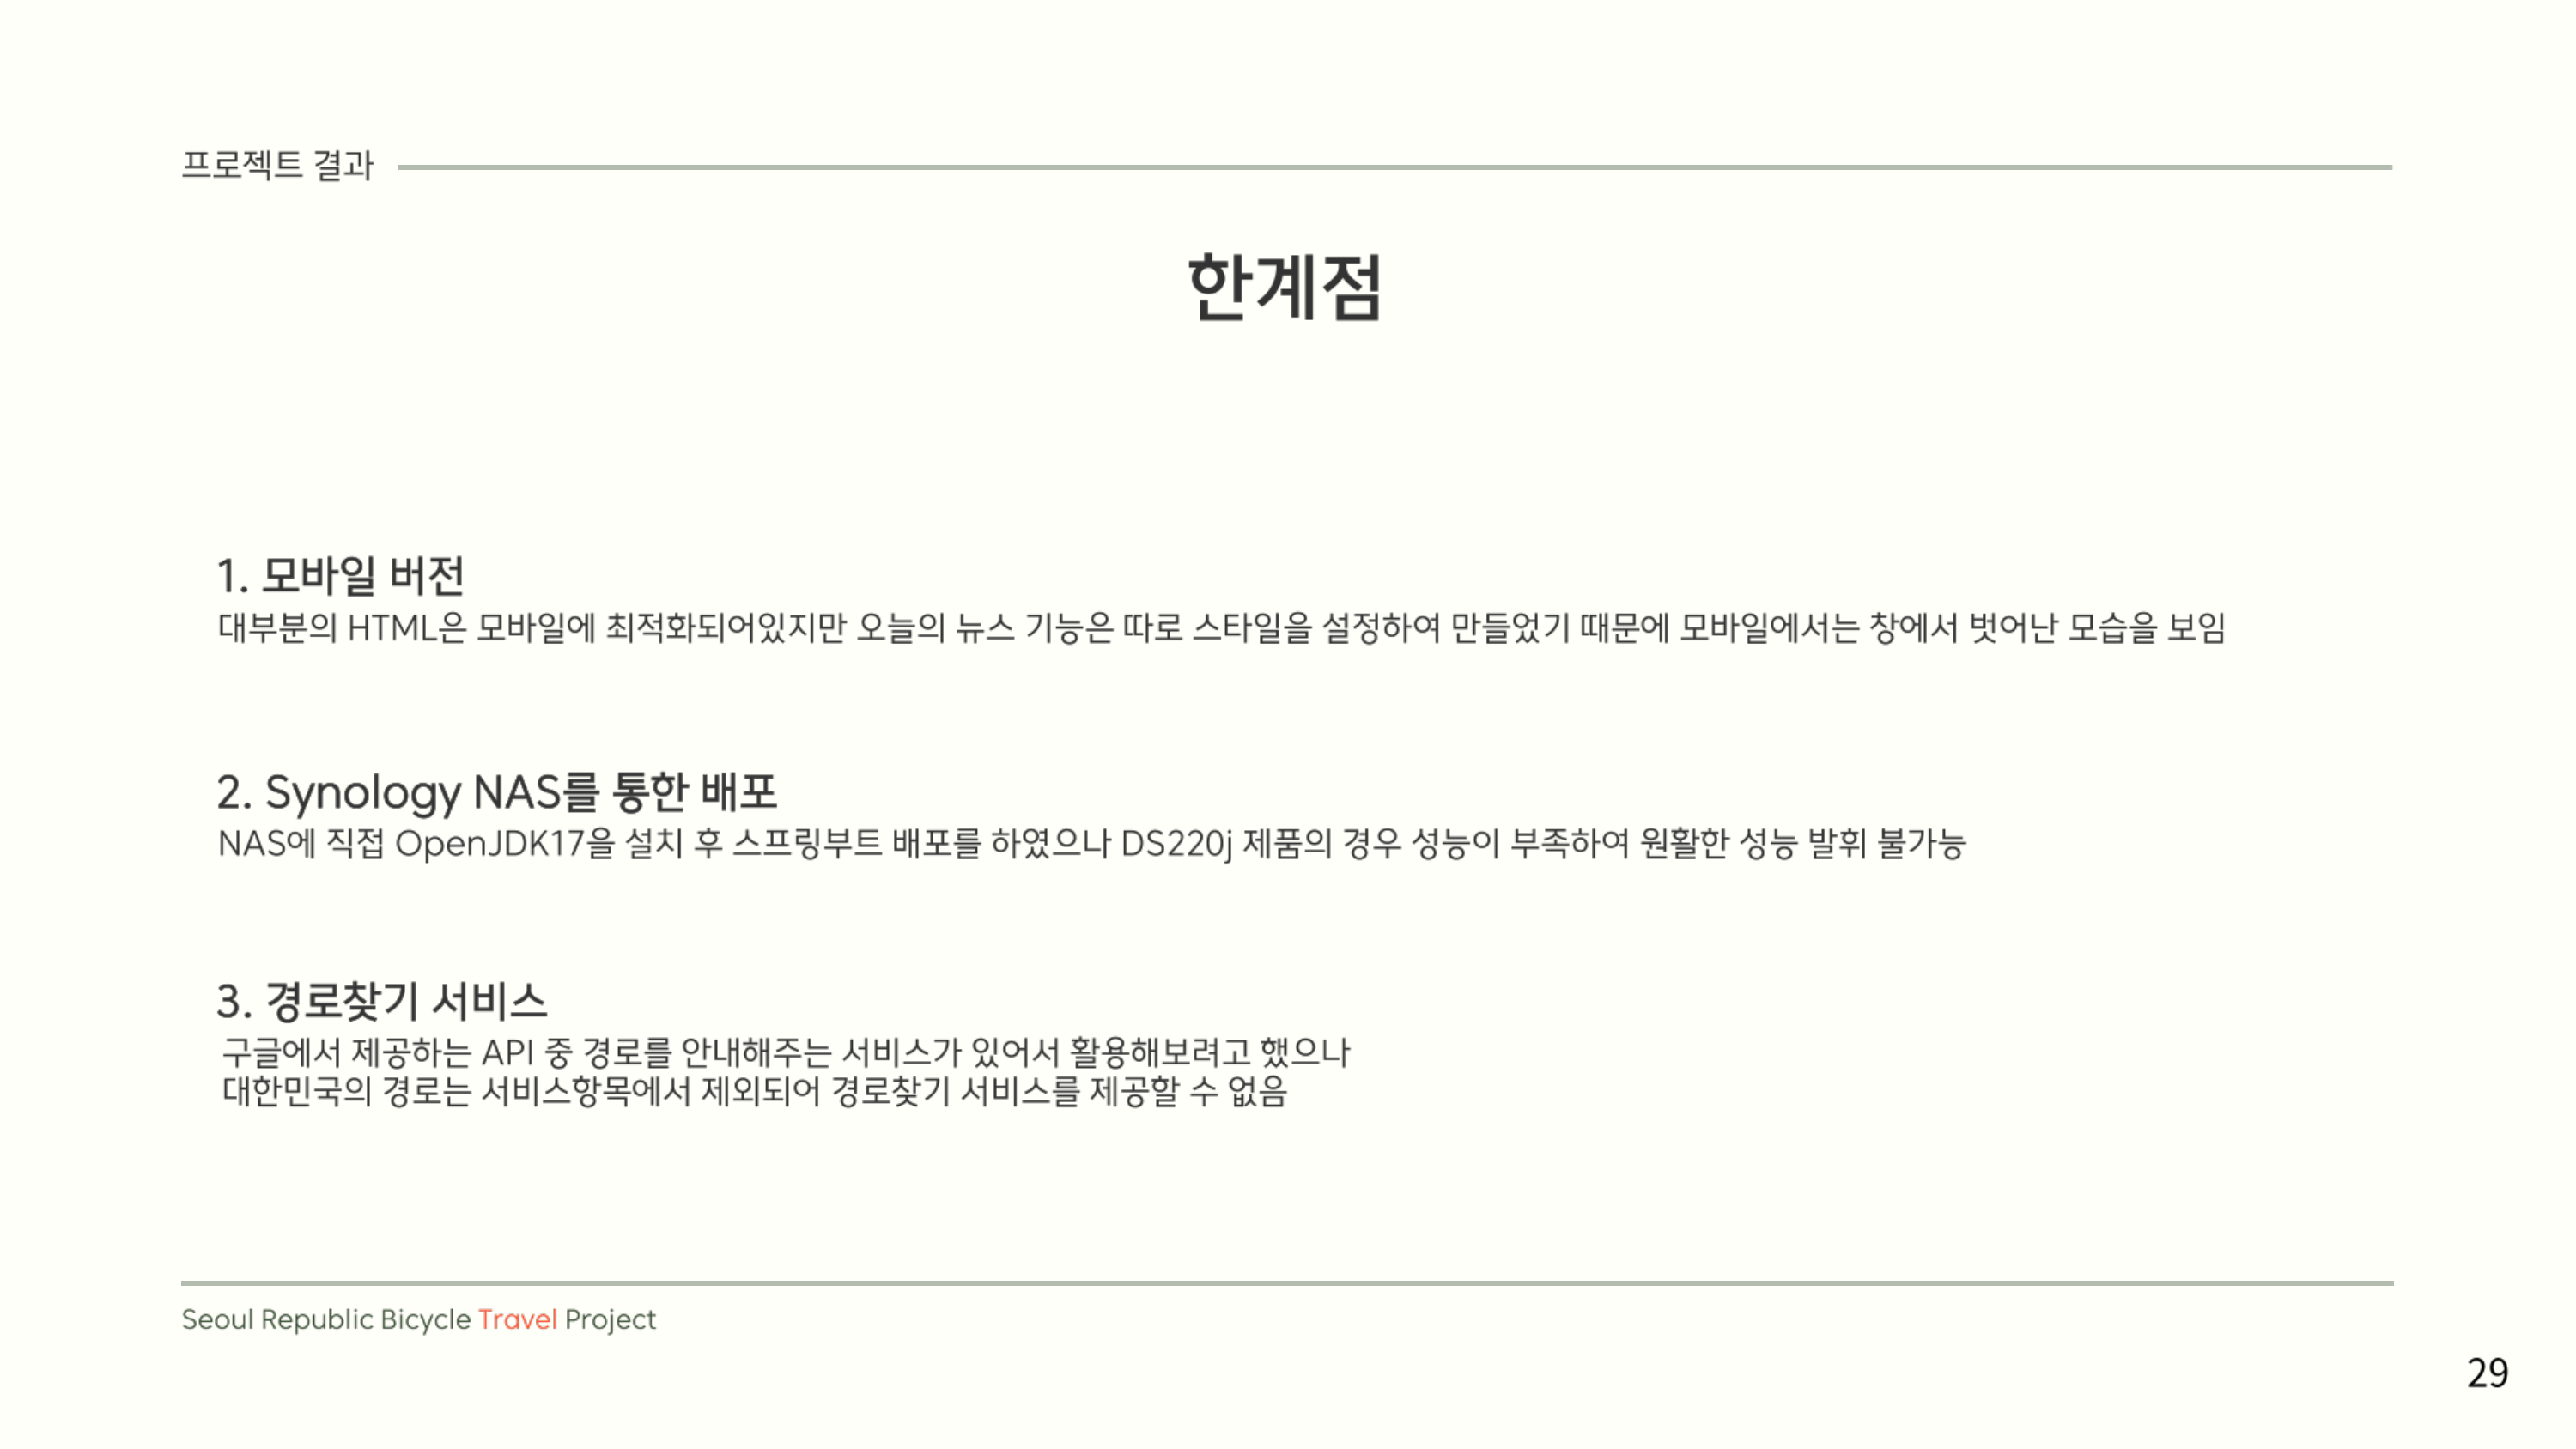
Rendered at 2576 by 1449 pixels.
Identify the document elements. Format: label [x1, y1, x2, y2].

picture [210, 968, 1371, 1125]
picture [2247, 1338, 2529, 1405]
picture [208, 543, 2243, 660]
picture [178, 1300, 668, 1350]
picture [176, 139, 390, 205]
text_box [181, 1281, 2395, 1286]
text_box [398, 165, 2394, 170]
picture [208, 759, 1984, 878]
picture [1113, 230, 1413, 355]
